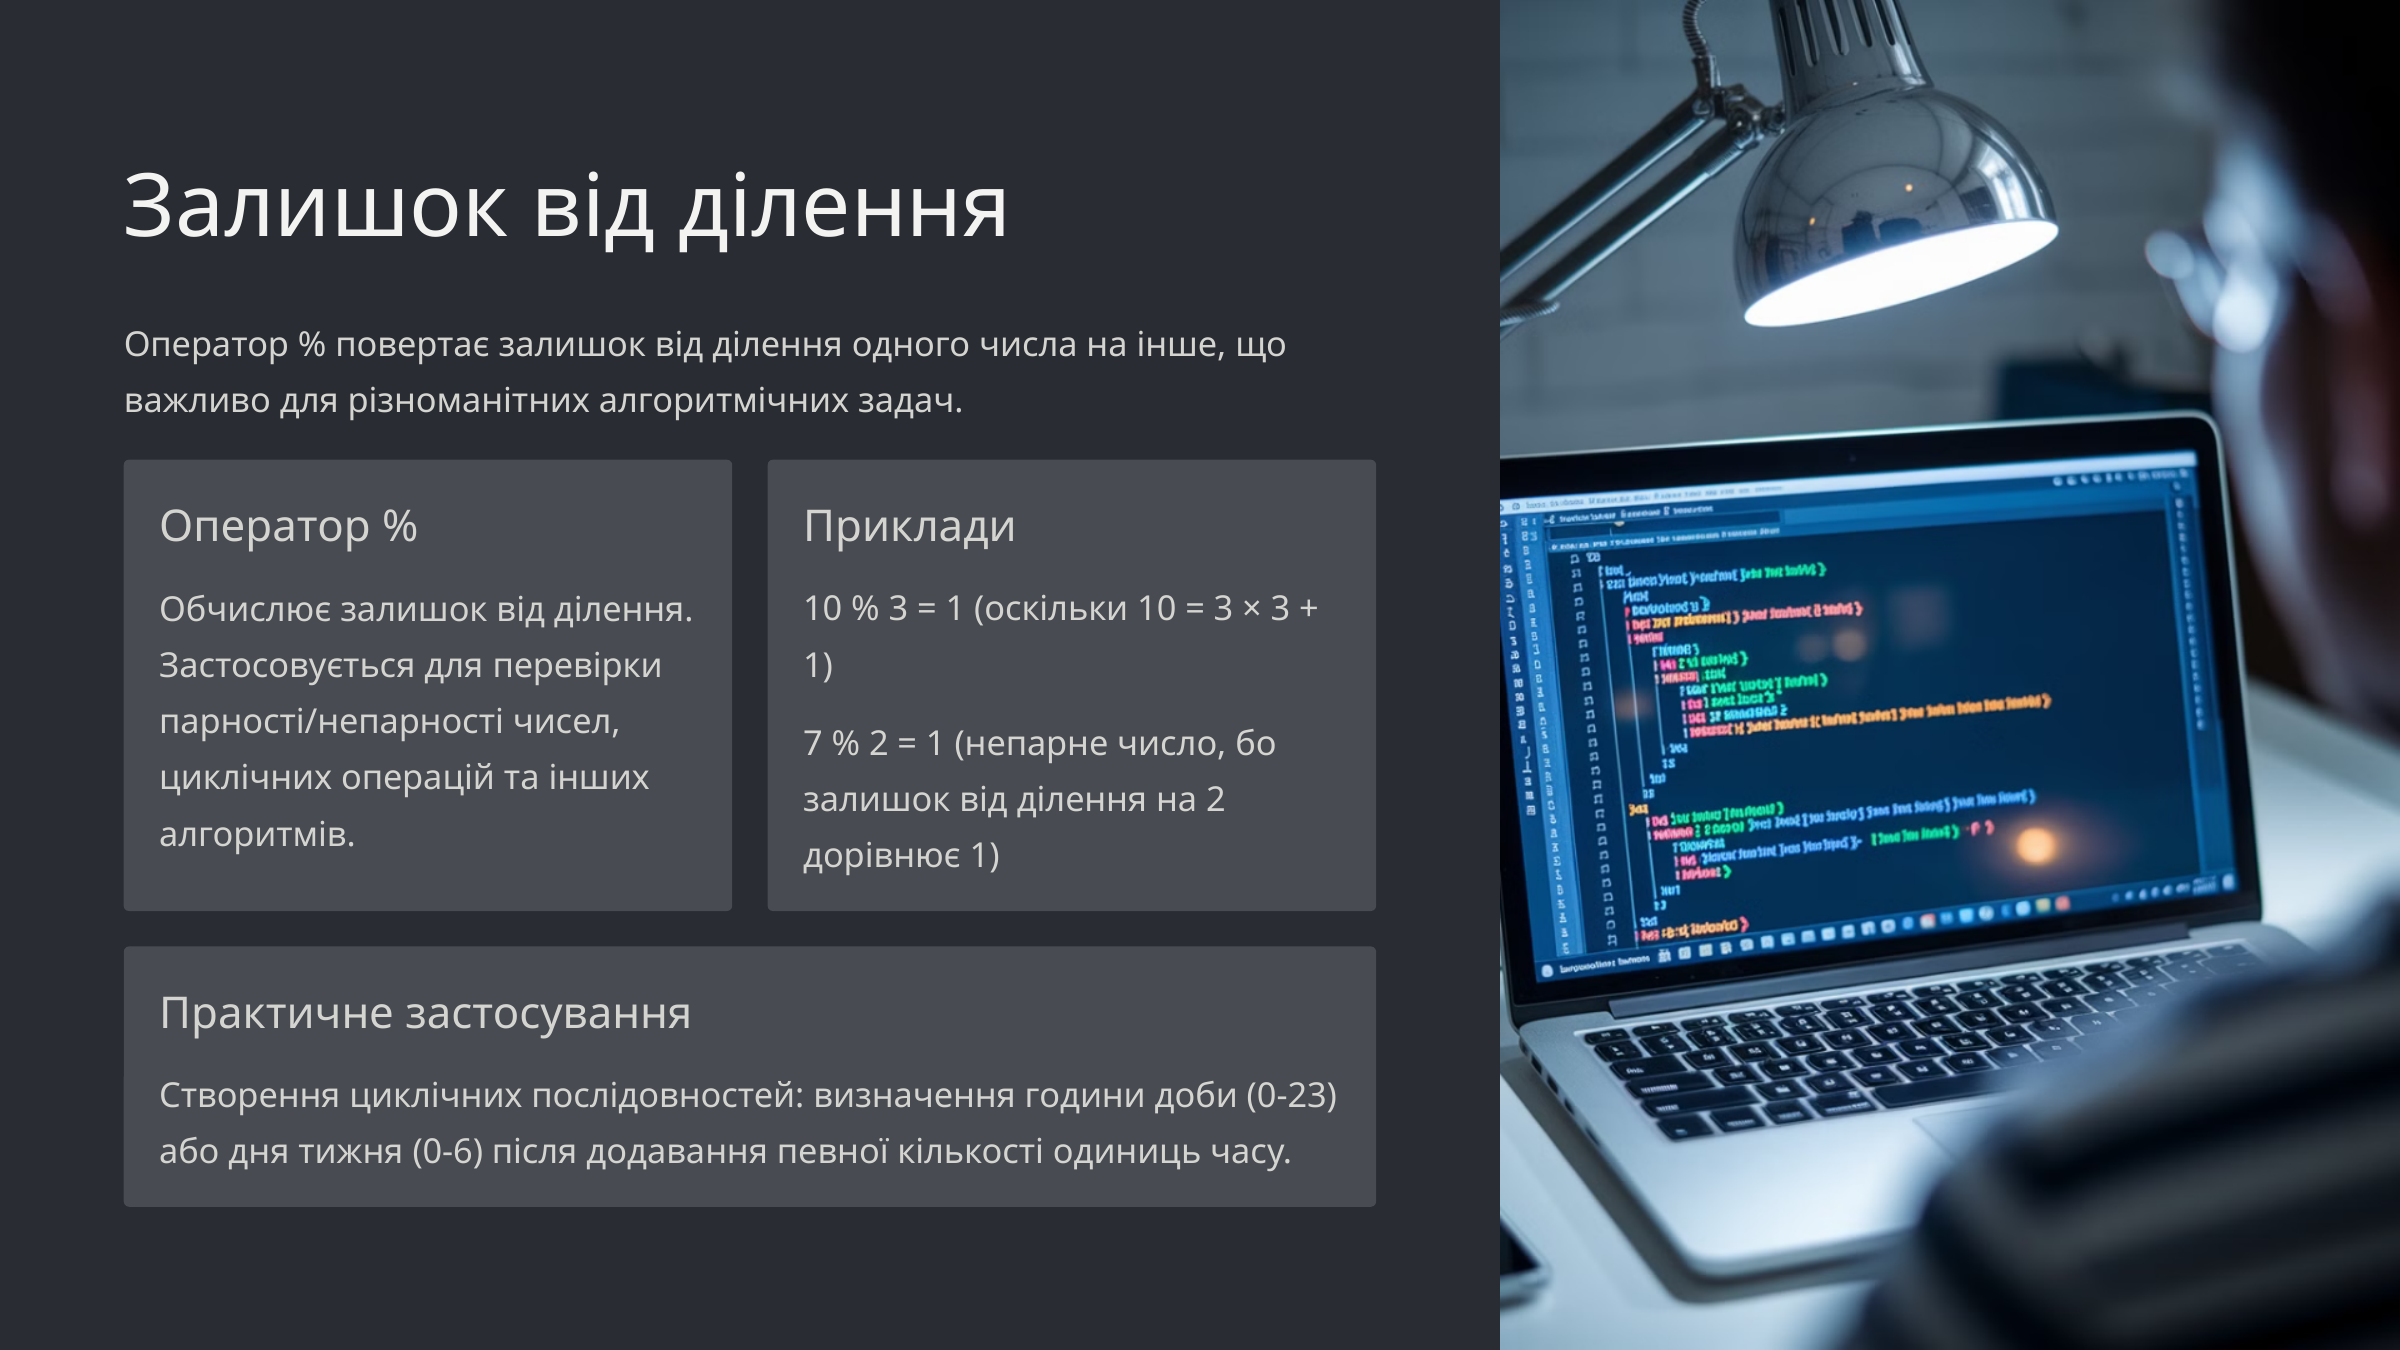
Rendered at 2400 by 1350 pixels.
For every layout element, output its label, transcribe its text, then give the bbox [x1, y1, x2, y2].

text_box [123, 946, 1377, 1207]
text_box [767, 459, 1377, 912]
picture [1499, 0, 2400, 1350]
text_box Оператор % повертає залишок від ділення одного числа на інше, що важливо для різноманітних алгоритмічних задач. [123, 306, 1377, 420]
text_box 7 % 2 = 1 (непарне число, бо залишок від ділення на 2 дорівнює 1) [803, 705, 1341, 876]
text_box Оператор % [159, 495, 602, 551]
text_box Залишок від ділення [123, 143, 1009, 254]
text_box Приклади [803, 495, 1246, 551]
text_box Обчислює залишок від ділення. Застосовується для перевірки парності/непарності чисел, циклічних операцій та інших алгоритмів. [159, 571, 697, 855]
text_box Практичне застосування [159, 981, 687, 1037]
text_box [123, 459, 733, 912]
text_box 10 % 3 = 1 (оскільки 10 = 3 × 3 + 1) [803, 571, 1341, 685]
text_box Створення циклічних послідовностей: визначення години доби (0-23) або дня тижня (0-6) після додавання певної кількості одиниць часу. [159, 1058, 1341, 1172]
